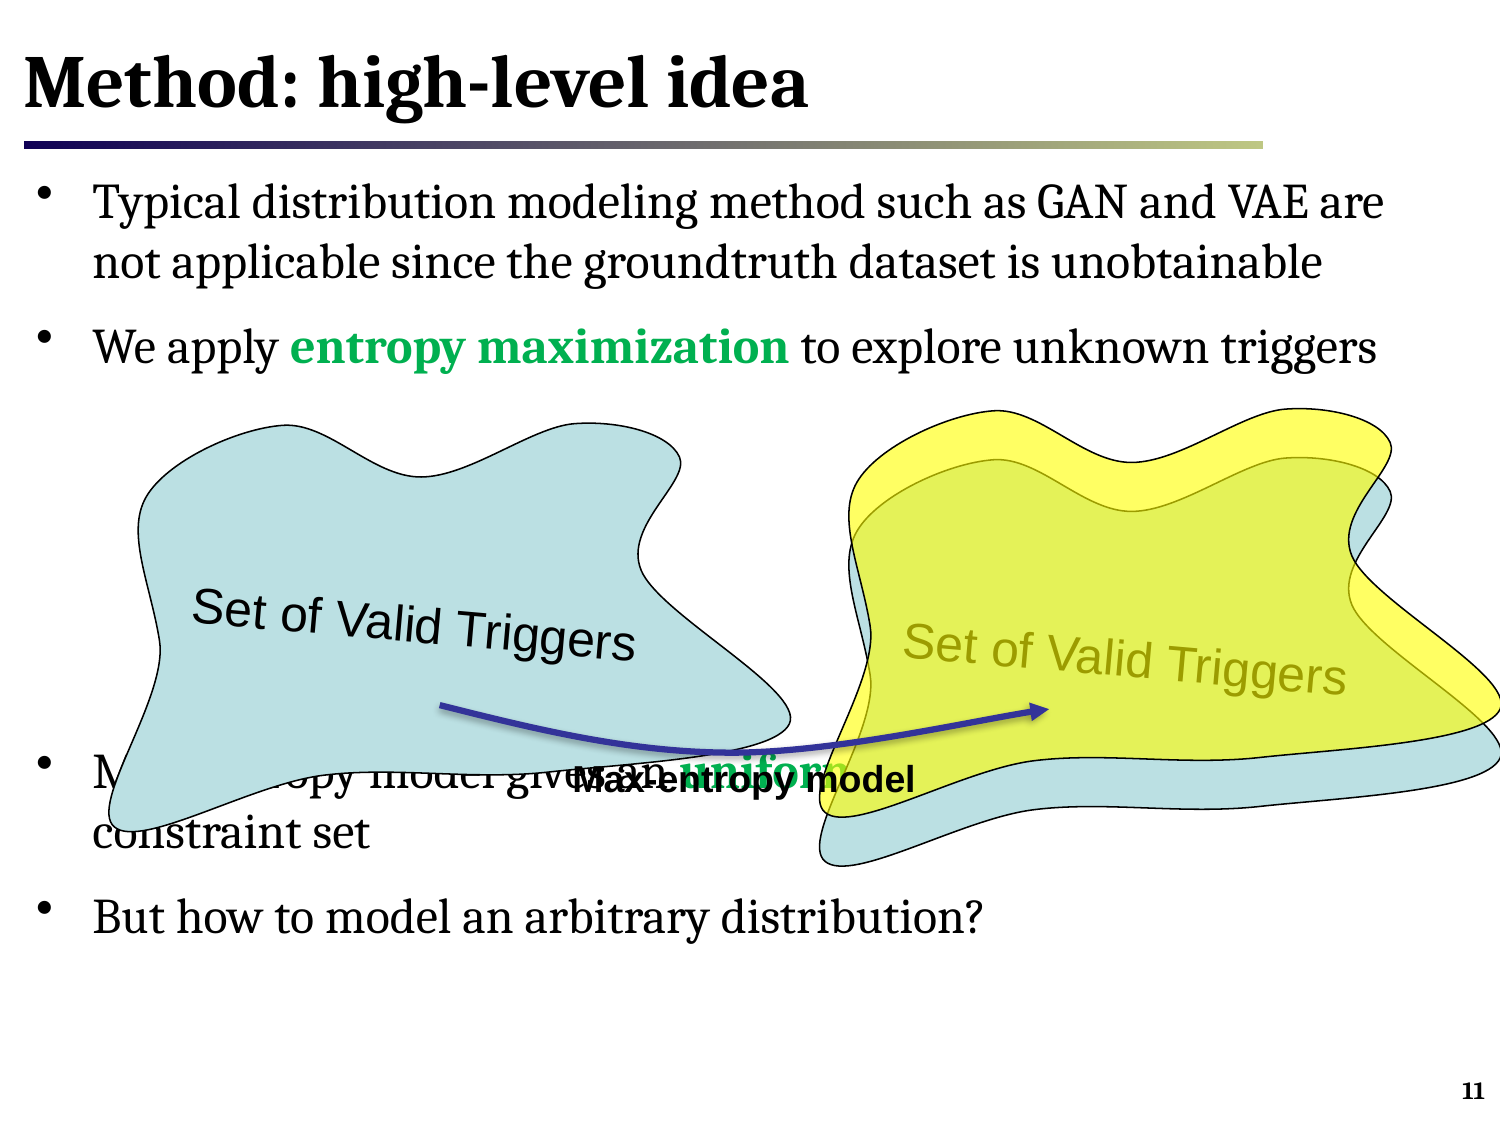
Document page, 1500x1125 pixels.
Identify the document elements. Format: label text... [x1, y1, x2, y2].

text_box Typical distribution modeling method such as GAN and VAE are not applicable since the groundtruth dataset is unobtainable We apply entropy maximization to explore unknown triggers Max-entropy model gives an uniform distribution covering the constraint set But how to model an arbitrary distribution? [21, 160, 1414, 1107]
title Method: high-level idea [8, 30, 1277, 125]
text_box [108, 408, 1500, 867]
